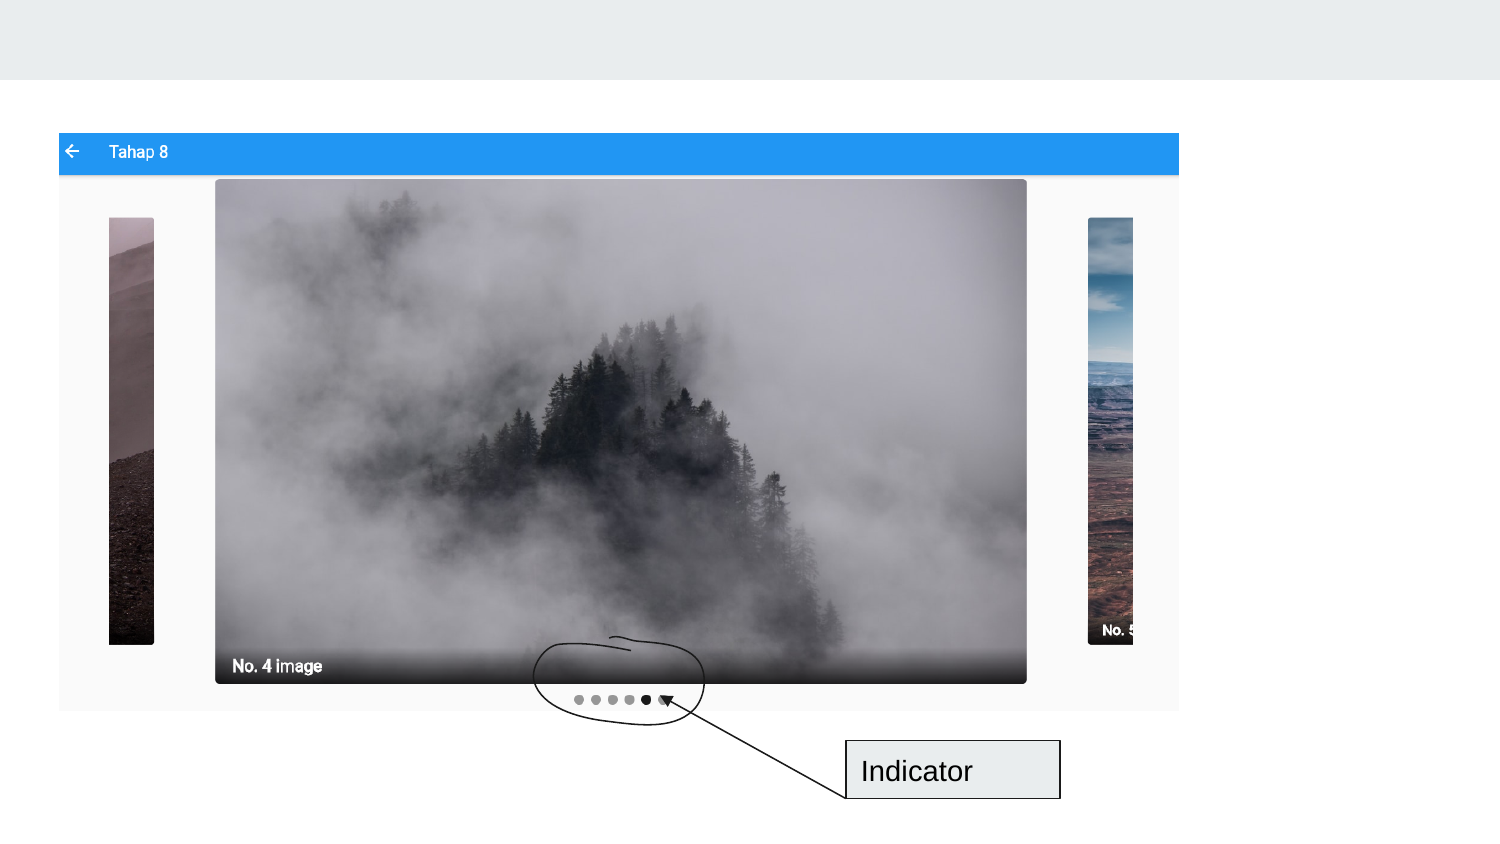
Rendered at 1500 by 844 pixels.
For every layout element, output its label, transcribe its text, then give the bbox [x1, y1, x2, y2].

text_box Indicator [851, 740, 1060, 799]
text_box [587, 718, 654, 725]
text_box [659, 695, 846, 799]
picture [58, 133, 1179, 711]
